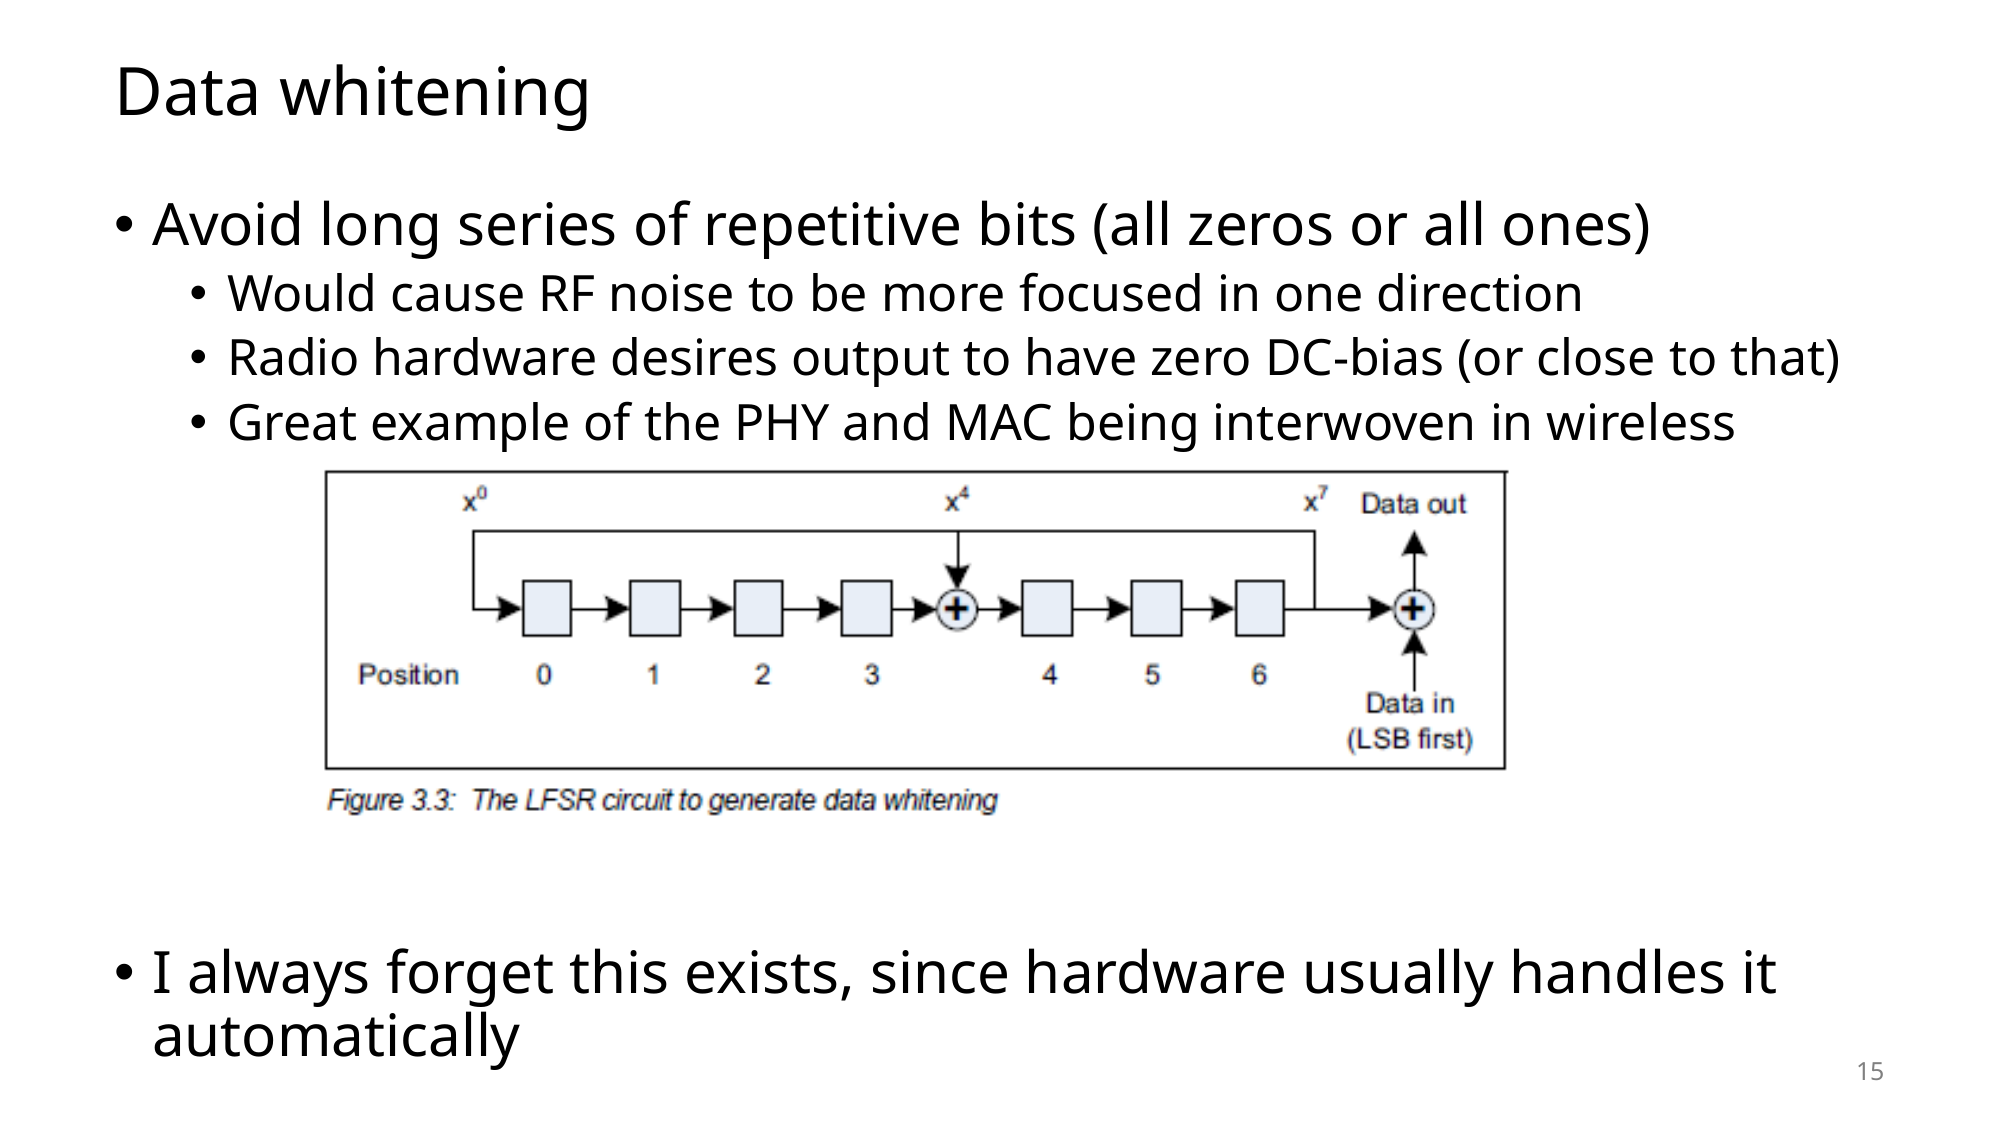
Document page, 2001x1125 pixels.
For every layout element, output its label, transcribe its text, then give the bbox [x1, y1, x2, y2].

slide_number 15 [1749, 1042, 1900, 1103]
picture [309, 457, 1528, 837]
title Data whitening [99, 37, 1900, 150]
list Avoid long series of repetitive bits (all zeros or all ones) Would cause RF noise to be more focused in one direction Radio hardware desires output to have zero DC-bias (or close to that) Great example of the PHY and MAC being interwoven in wireless I always forget this exists, since hardware usually handles it automatically [99, 187, 1900, 1013]
